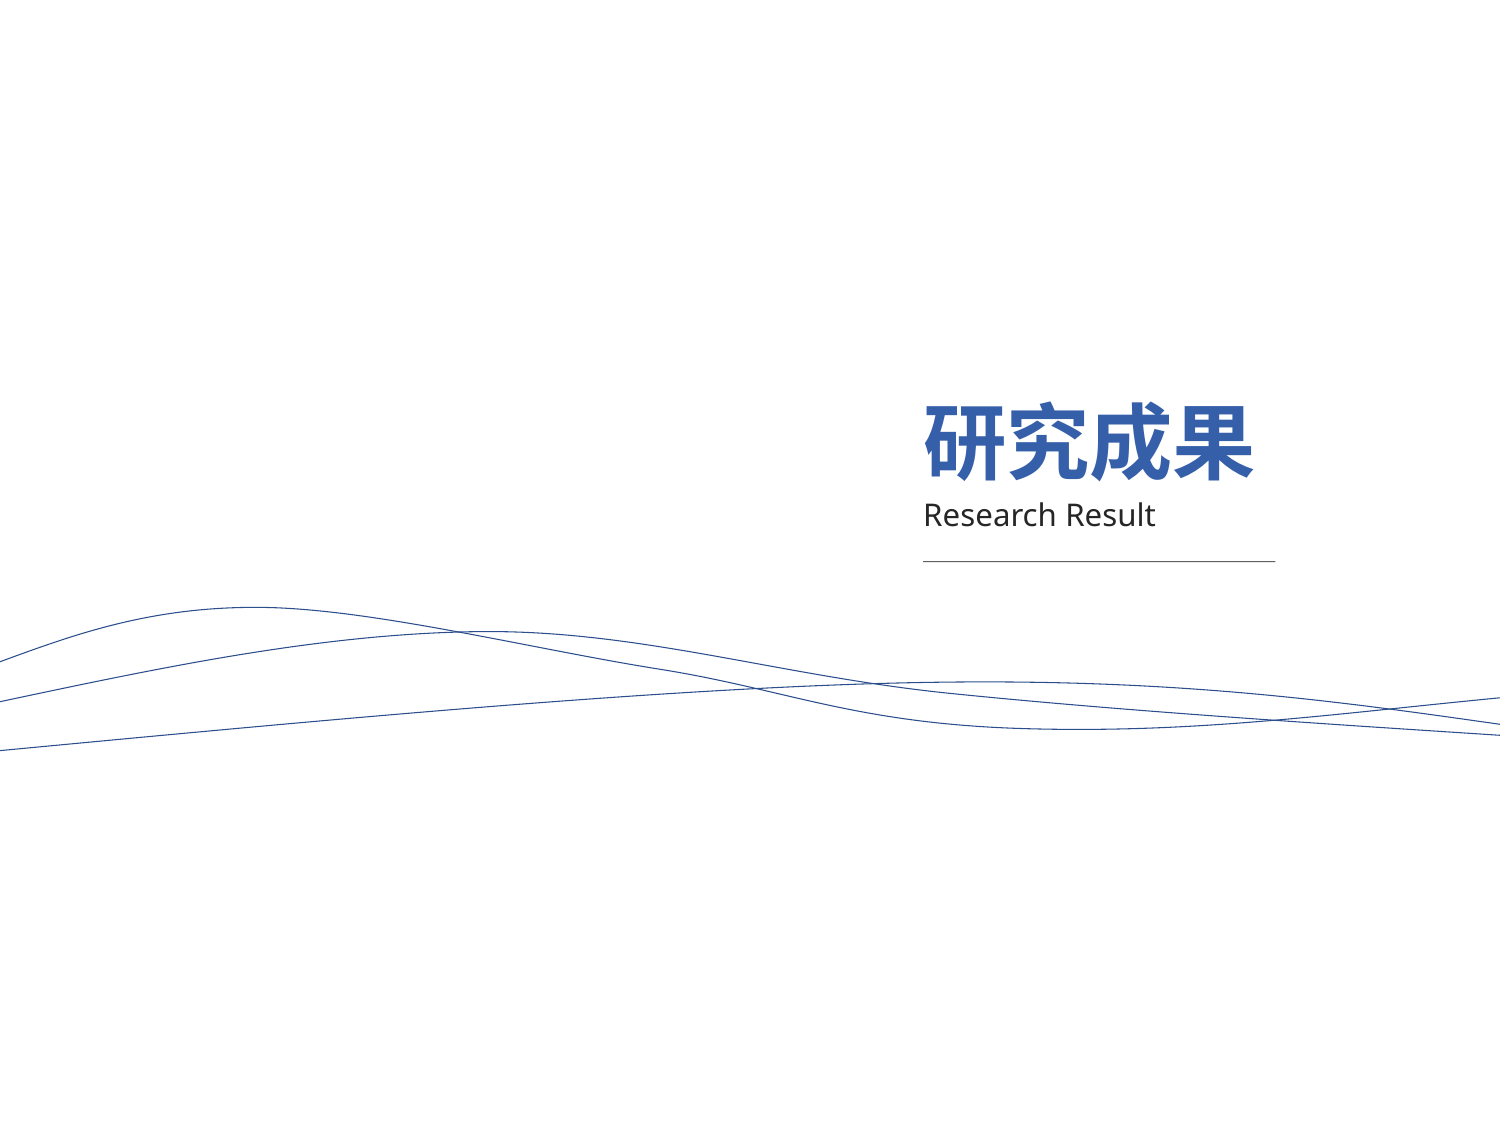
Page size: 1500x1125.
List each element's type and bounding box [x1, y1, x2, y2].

text_box [908, 363, 1374, 562]
text_box [0, 607, 1500, 751]
